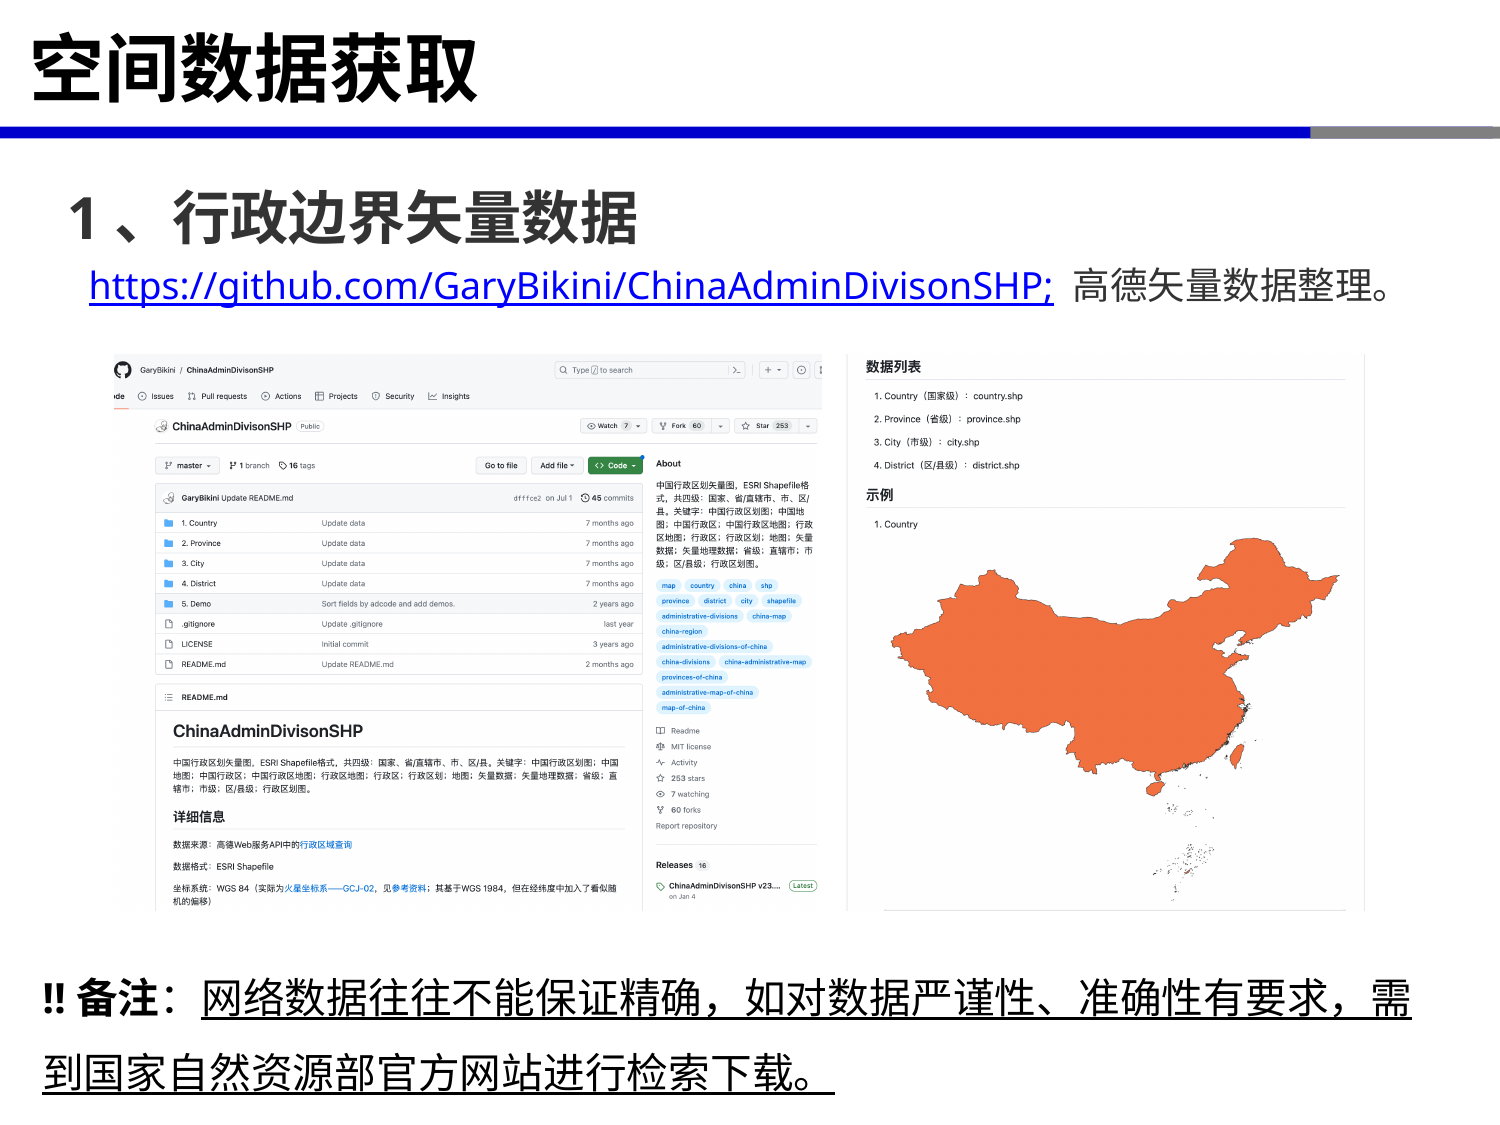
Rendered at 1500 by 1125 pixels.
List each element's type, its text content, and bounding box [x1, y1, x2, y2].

title 空间数据获取 [0, 1, 1479, 132]
text_box !!备注：网络数据往往不能保证精确，如对数据严谨性、准确性有要求，需到国家自然资源部官方网站进行检索下载。 [27, 939, 1448, 1105]
picture [113, 354, 822, 911]
text_box https://github.com/GaryBikini/ChinaAdminDivisonSHP; 高德矢量数据整理。 [73, 255, 1479, 321]
text_box 1、行政边界矢量数据 [52, 138, 1448, 259]
picture [842, 354, 1369, 911]
